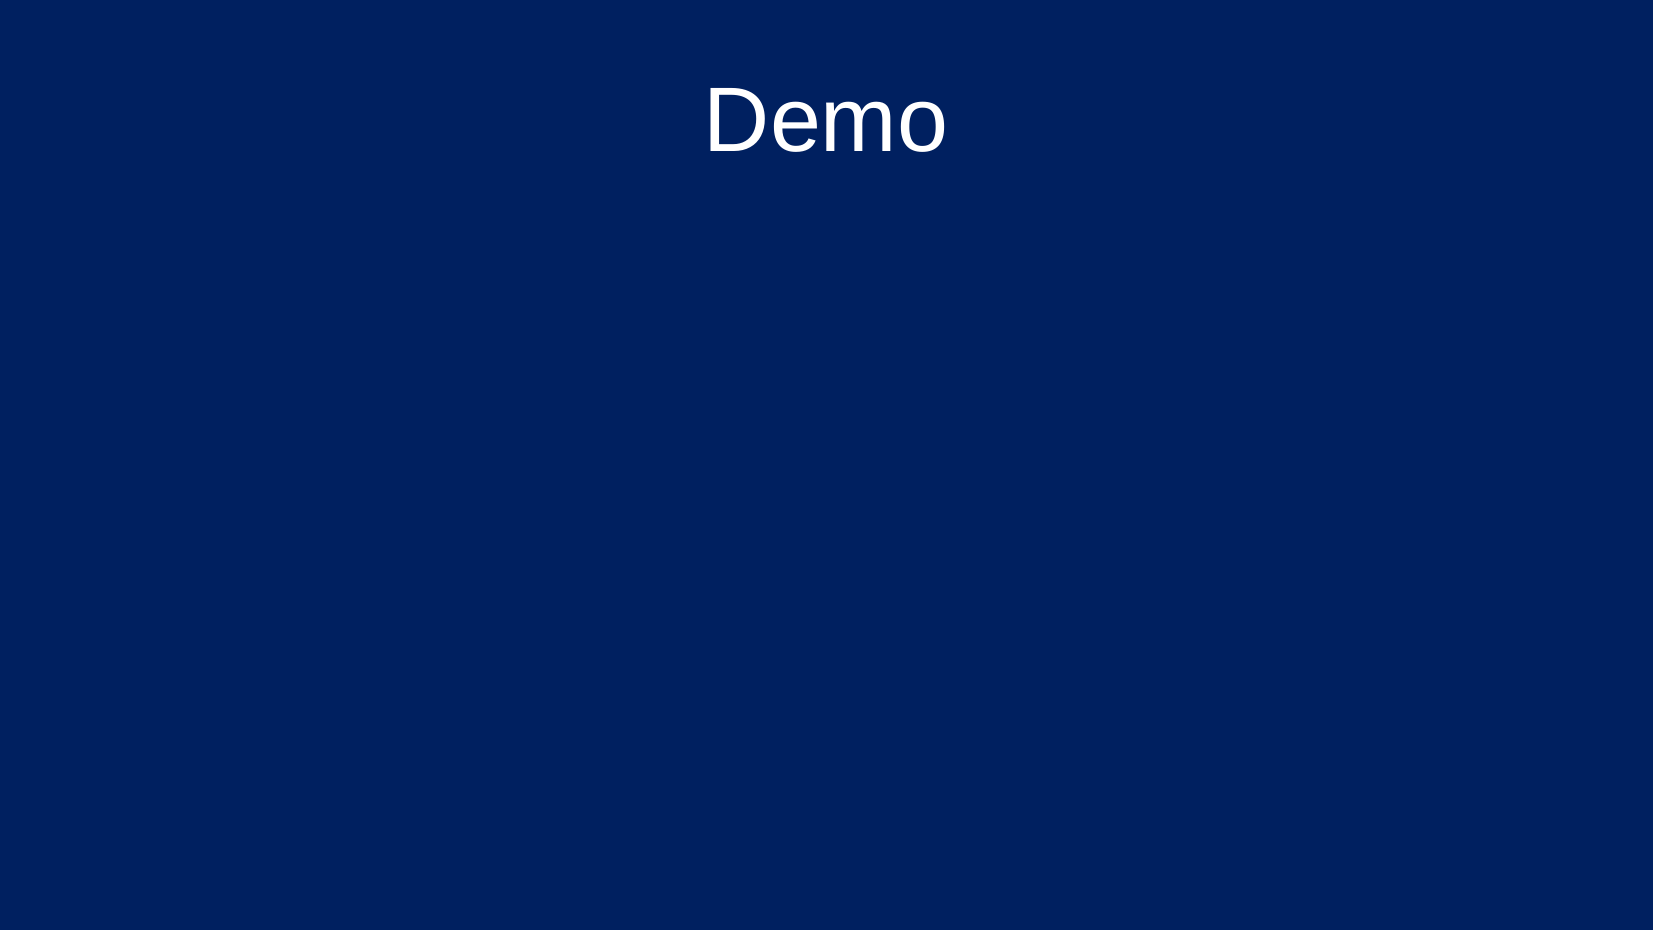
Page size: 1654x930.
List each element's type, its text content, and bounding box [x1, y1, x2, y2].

title Demo [82, 37, 1571, 193]
